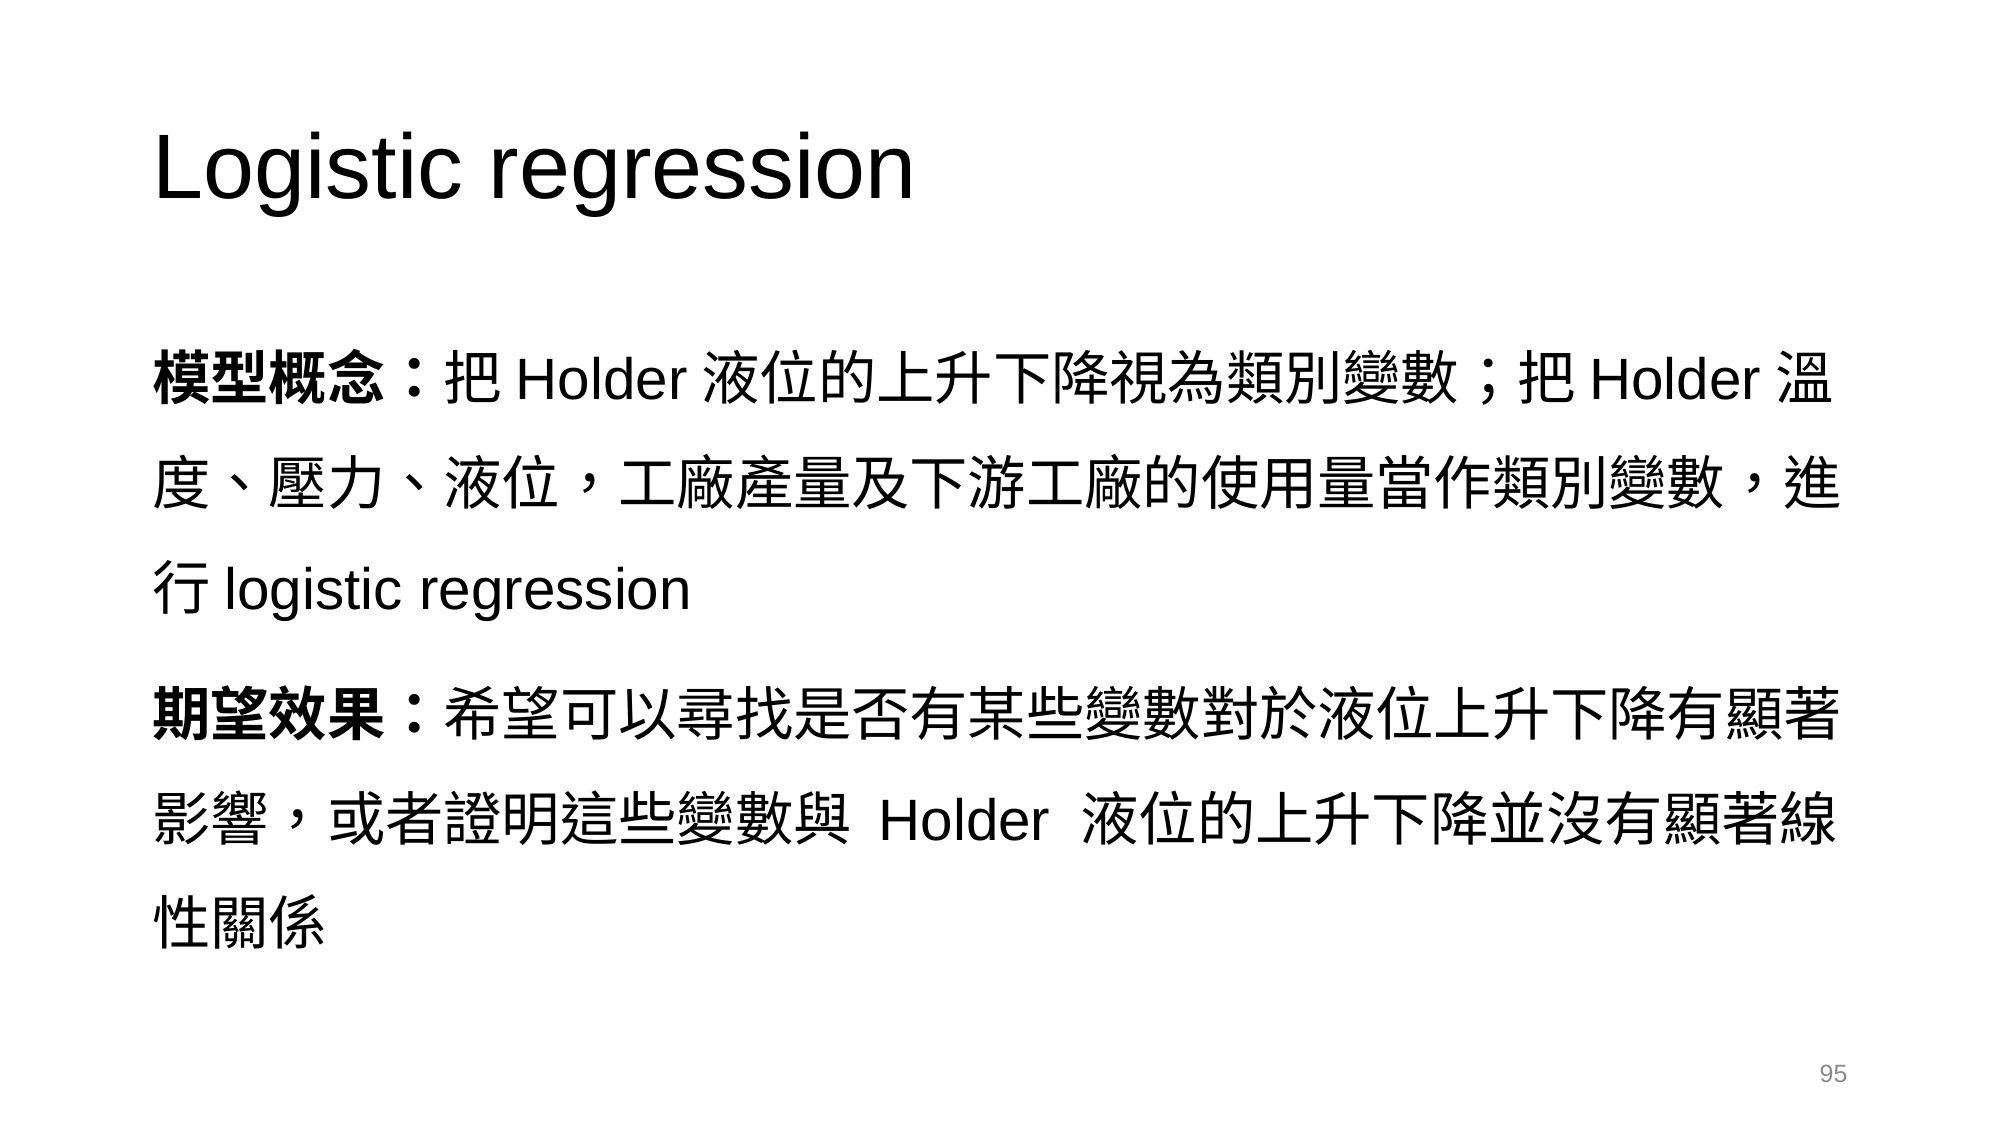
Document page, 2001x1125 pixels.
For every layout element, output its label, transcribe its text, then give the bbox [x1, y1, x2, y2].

slide_number 95 [1412, 1042, 1863, 1103]
title Logistic regression [137, 59, 1863, 278]
list 模型概念：把Holder液位的上升下降視為類別變數；把Holder溫度、壓力、液位，工廠產量及下游工廠的使用量當作類別變數，進行logistic regression 期望效果：希望可以尋找是否有某些變數對於液位上升下降有顯著影響，或者證明這些變數與 Holder 液位的上升下降並沒有顯著線性關係 [137, 299, 1863, 1014]
